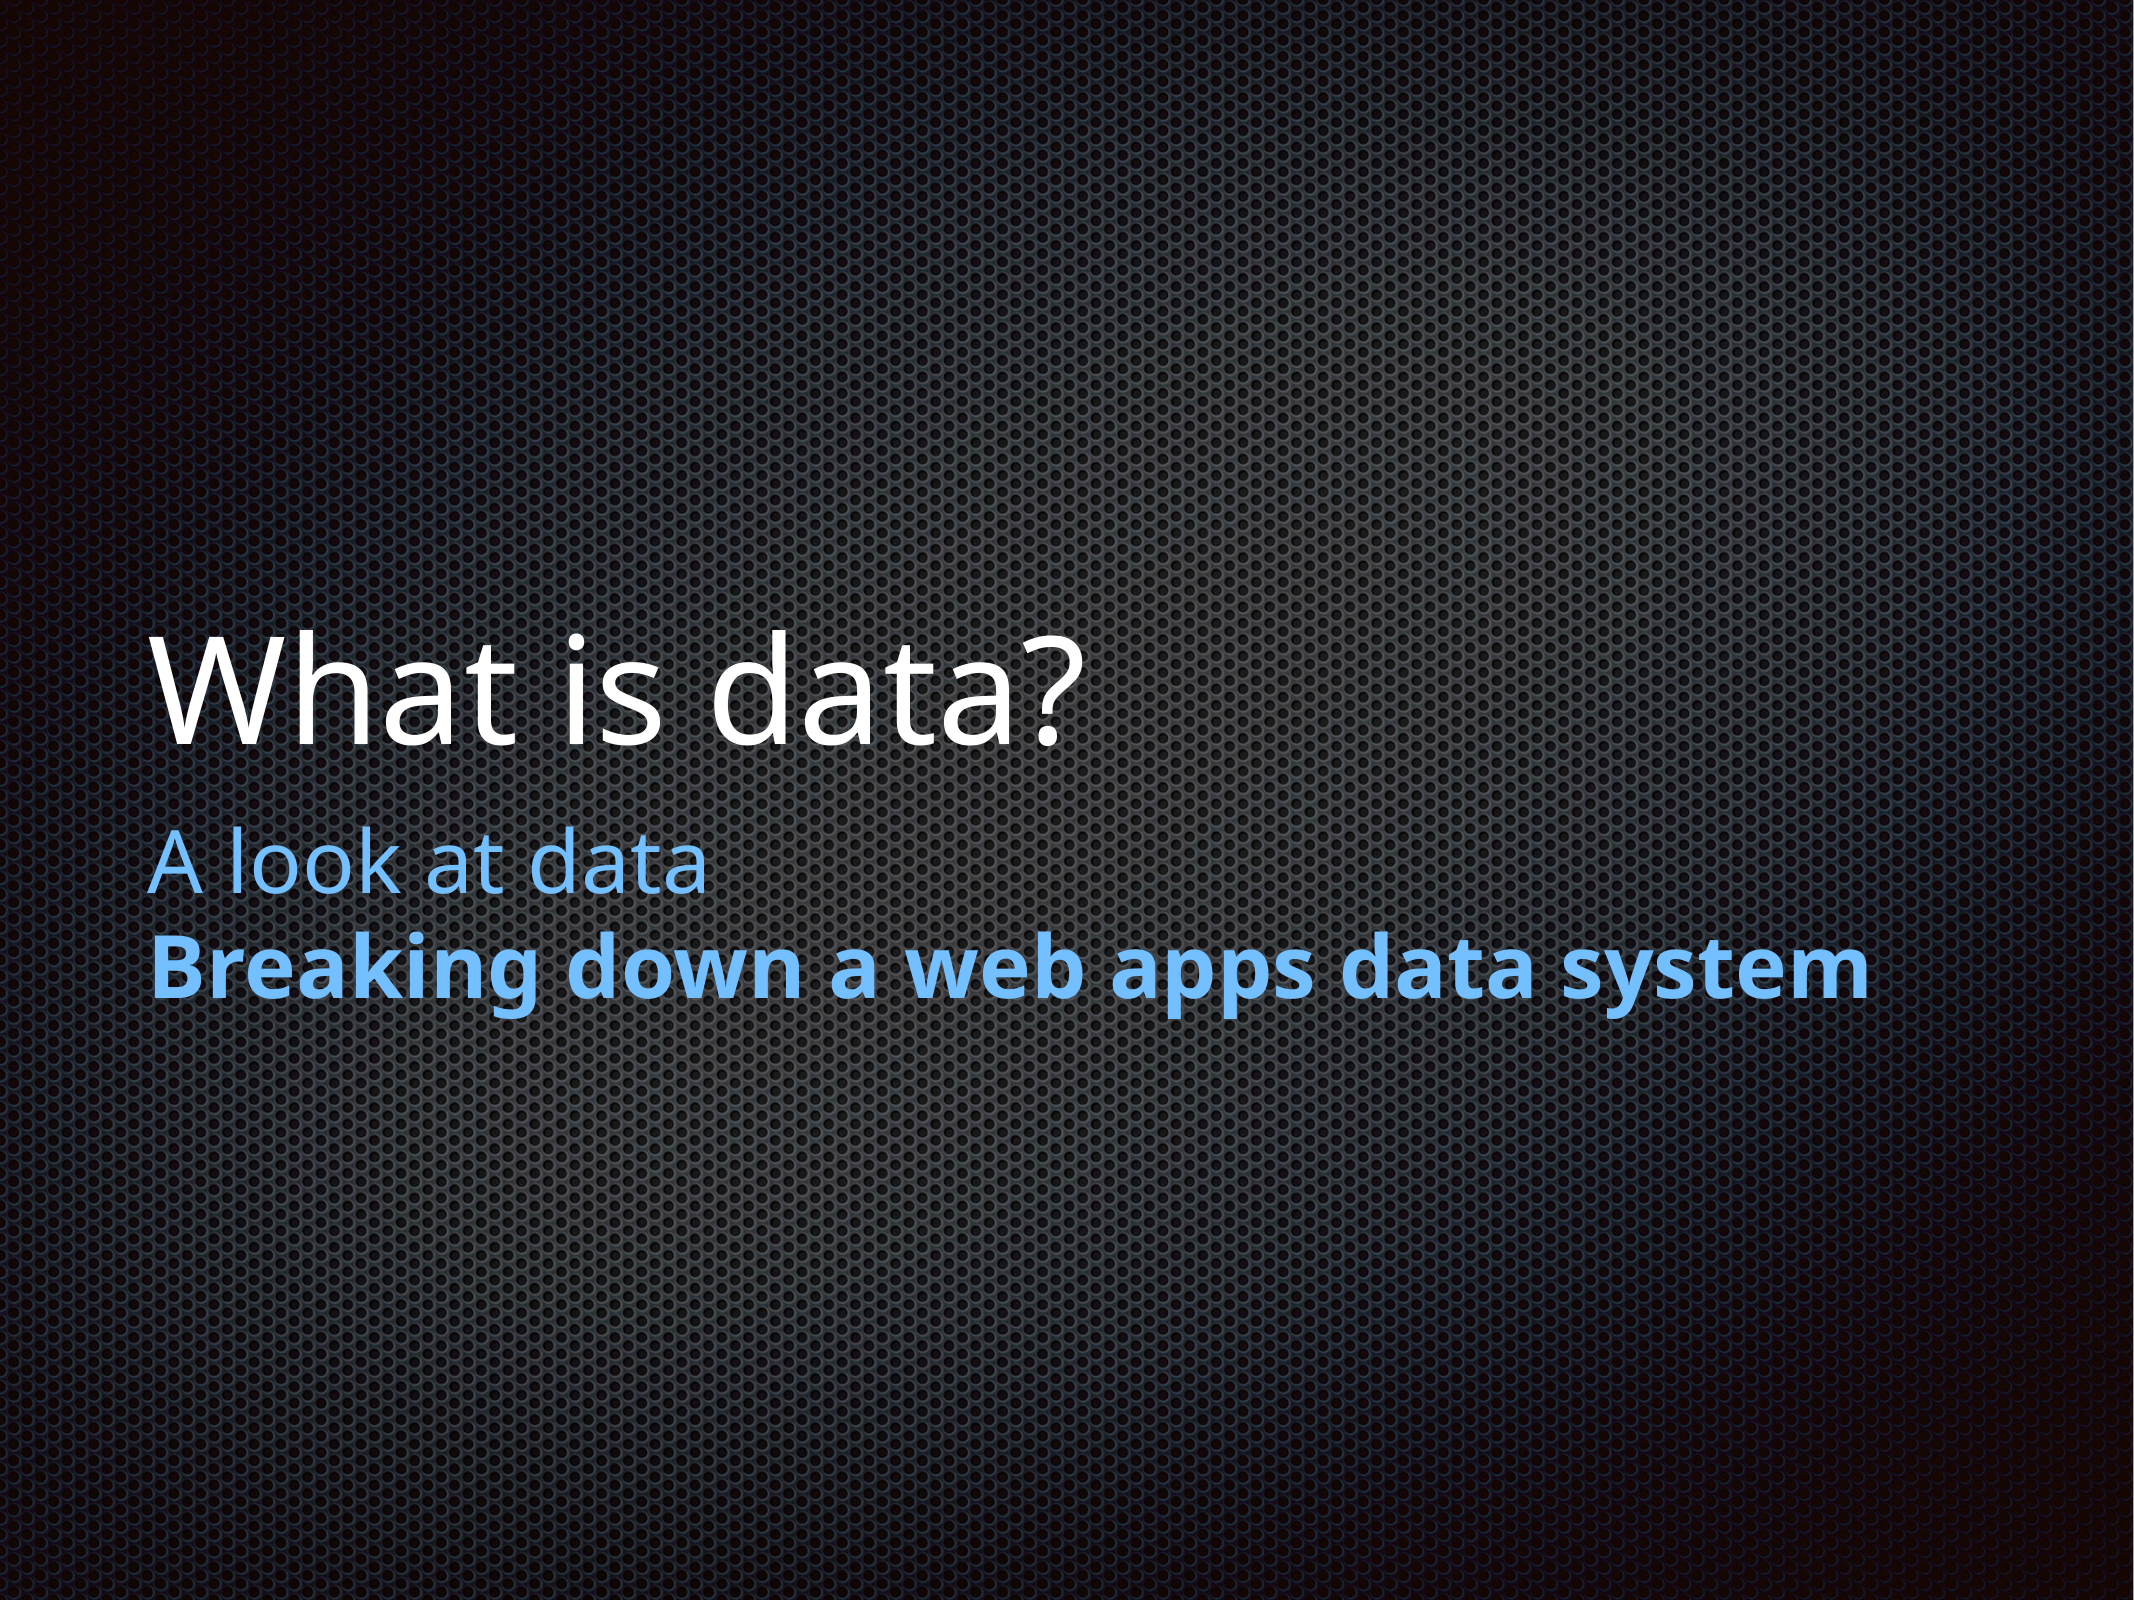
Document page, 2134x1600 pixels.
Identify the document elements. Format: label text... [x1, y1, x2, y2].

subtitle A look at data Breaking down a web apps data system [139, 797, 1995, 1057]
picture [0, 0, 2134, 1600]
title What is data? [139, 207, 1995, 784]
